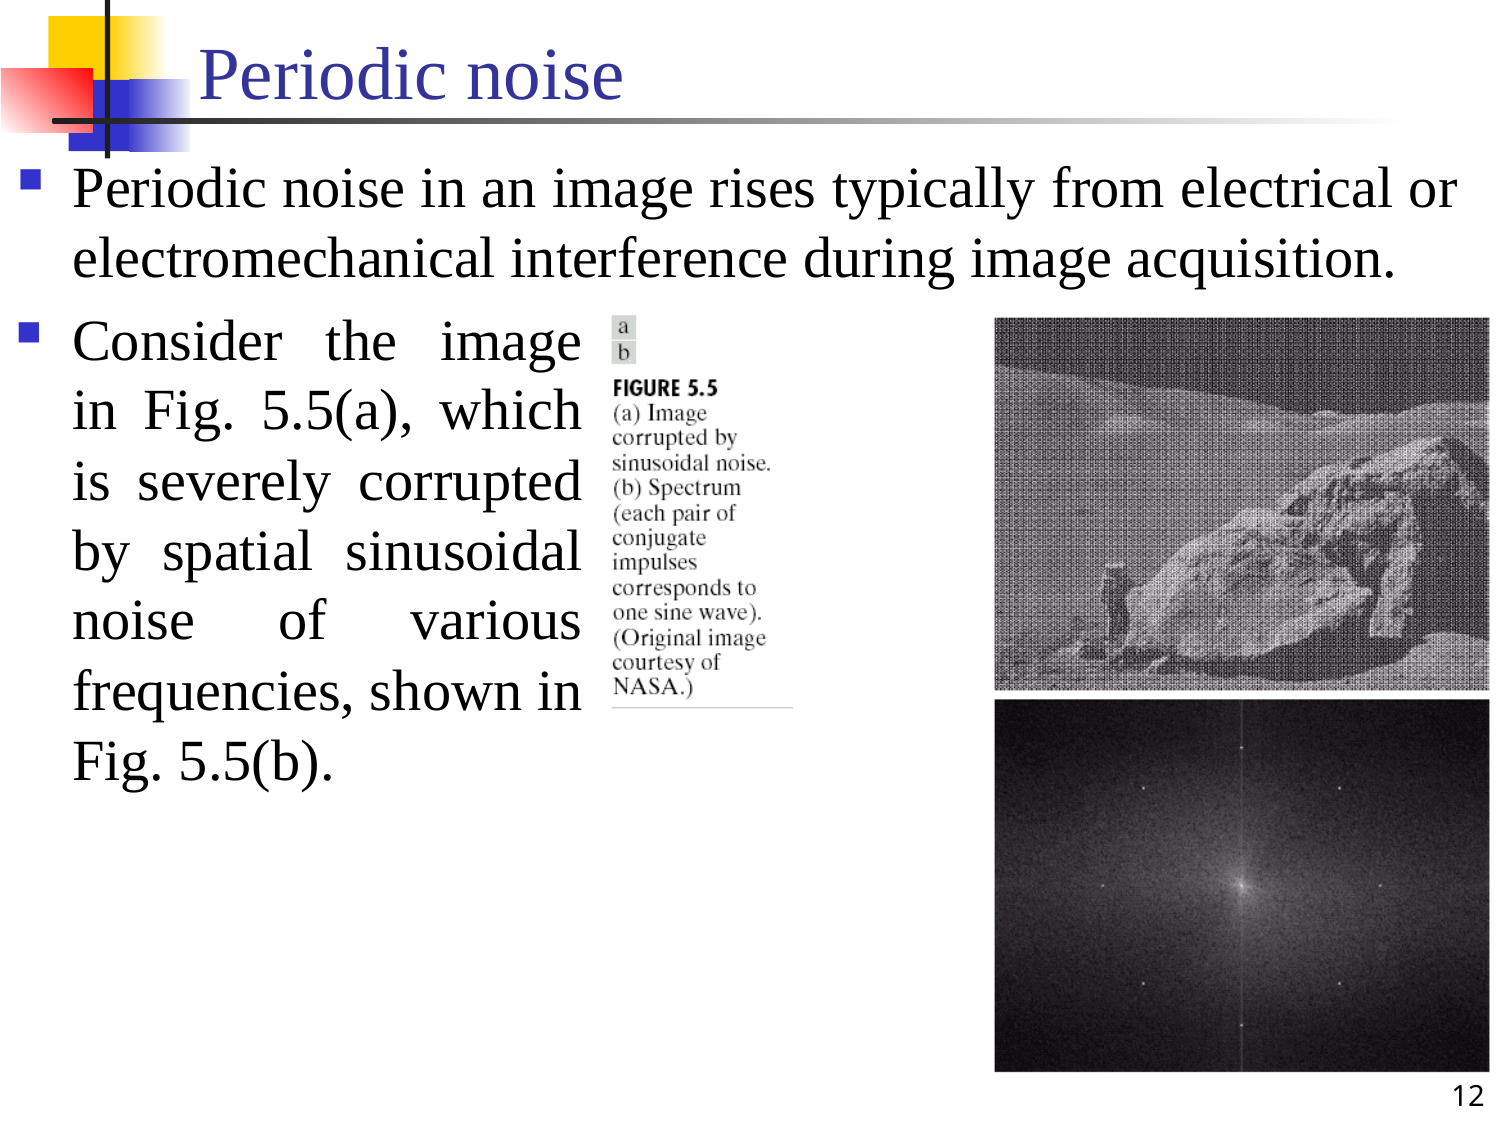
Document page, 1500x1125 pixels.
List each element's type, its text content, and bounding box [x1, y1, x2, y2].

slide_number 12 [1234, 1082, 1500, 1125]
list Periodic noise in an image rises typically from electrical or electromechanical interference during image acquisition. [17, 148, 1459, 1083]
picture [608, 314, 1496, 1076]
title Periodic noise [183, 0, 1462, 122]
text_box Consider the image in Fig. 5.5(a), which is severely corrupted by spatial sinusoidal noise of various frequencies, shown in Fig. 5.5(b). [15, 301, 583, 840]
